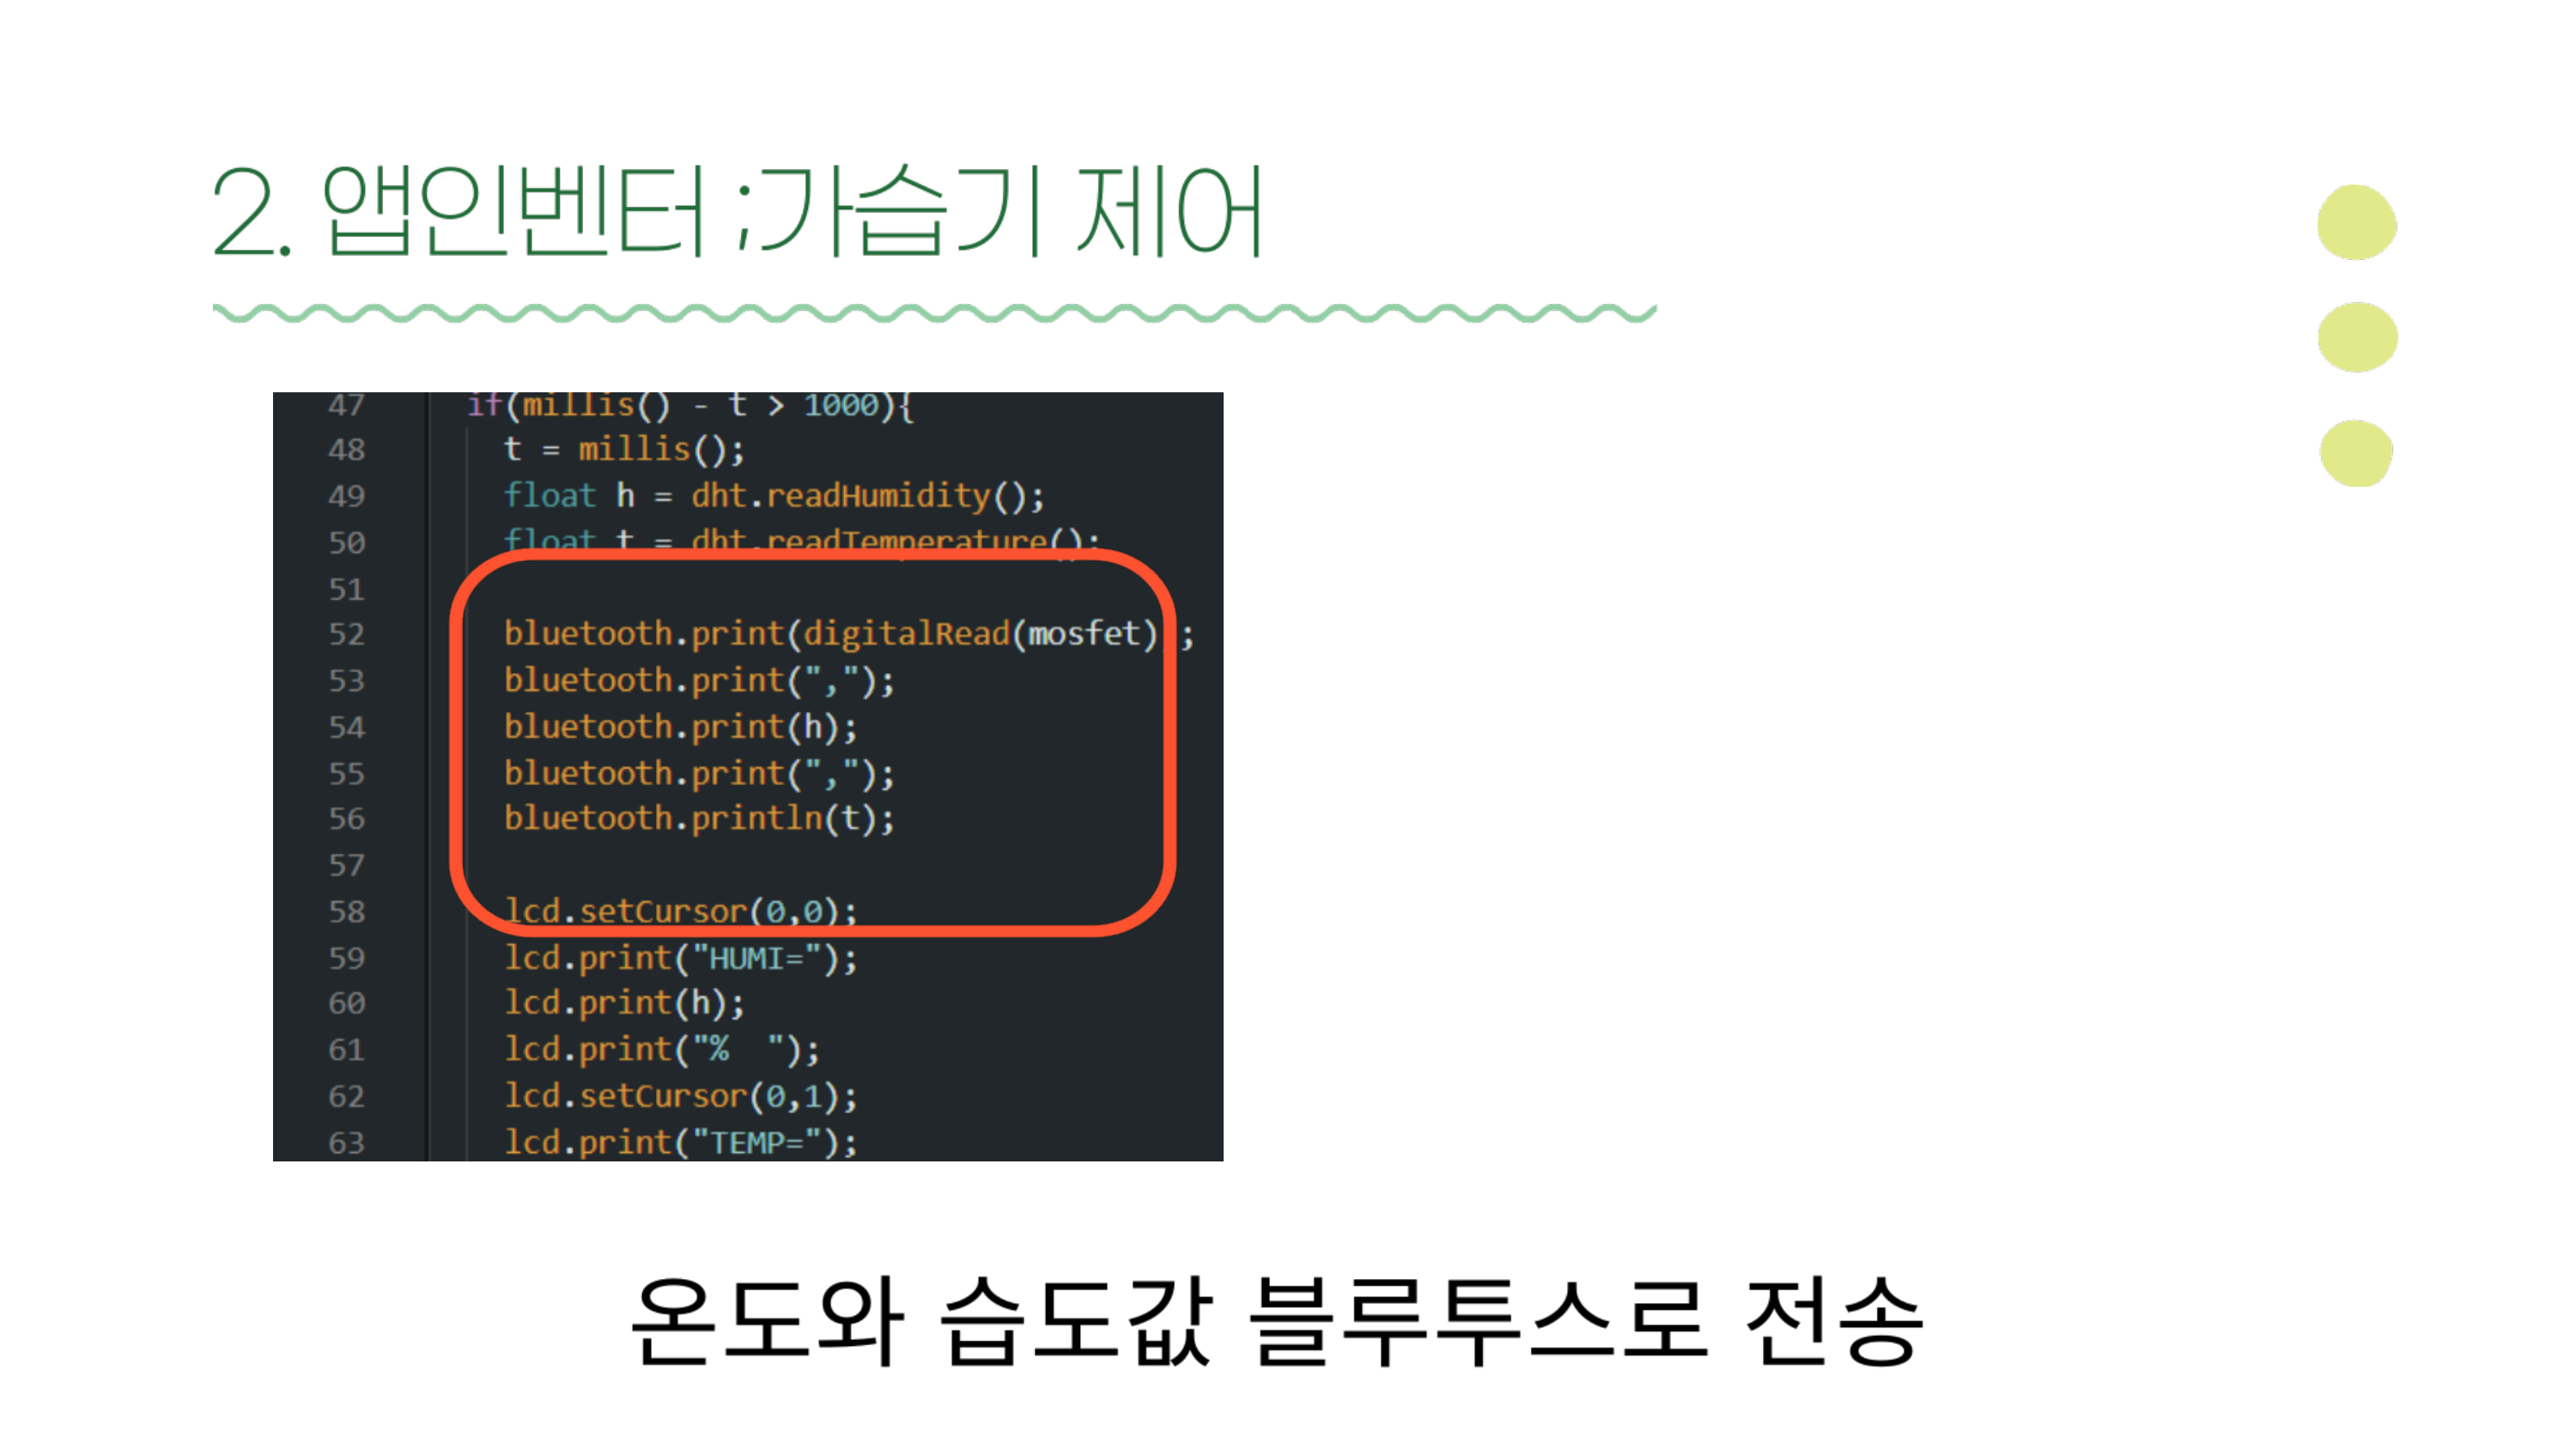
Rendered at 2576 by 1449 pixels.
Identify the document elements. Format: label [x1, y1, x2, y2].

picture [0, 1211, 2538, 1449]
text_box [440, 541, 1186, 945]
text_box [273, 392, 1224, 1162]
picture [173, 106, 1374, 391]
text_box [213, 302, 1658, 325]
text_box [2318, 184, 2398, 487]
